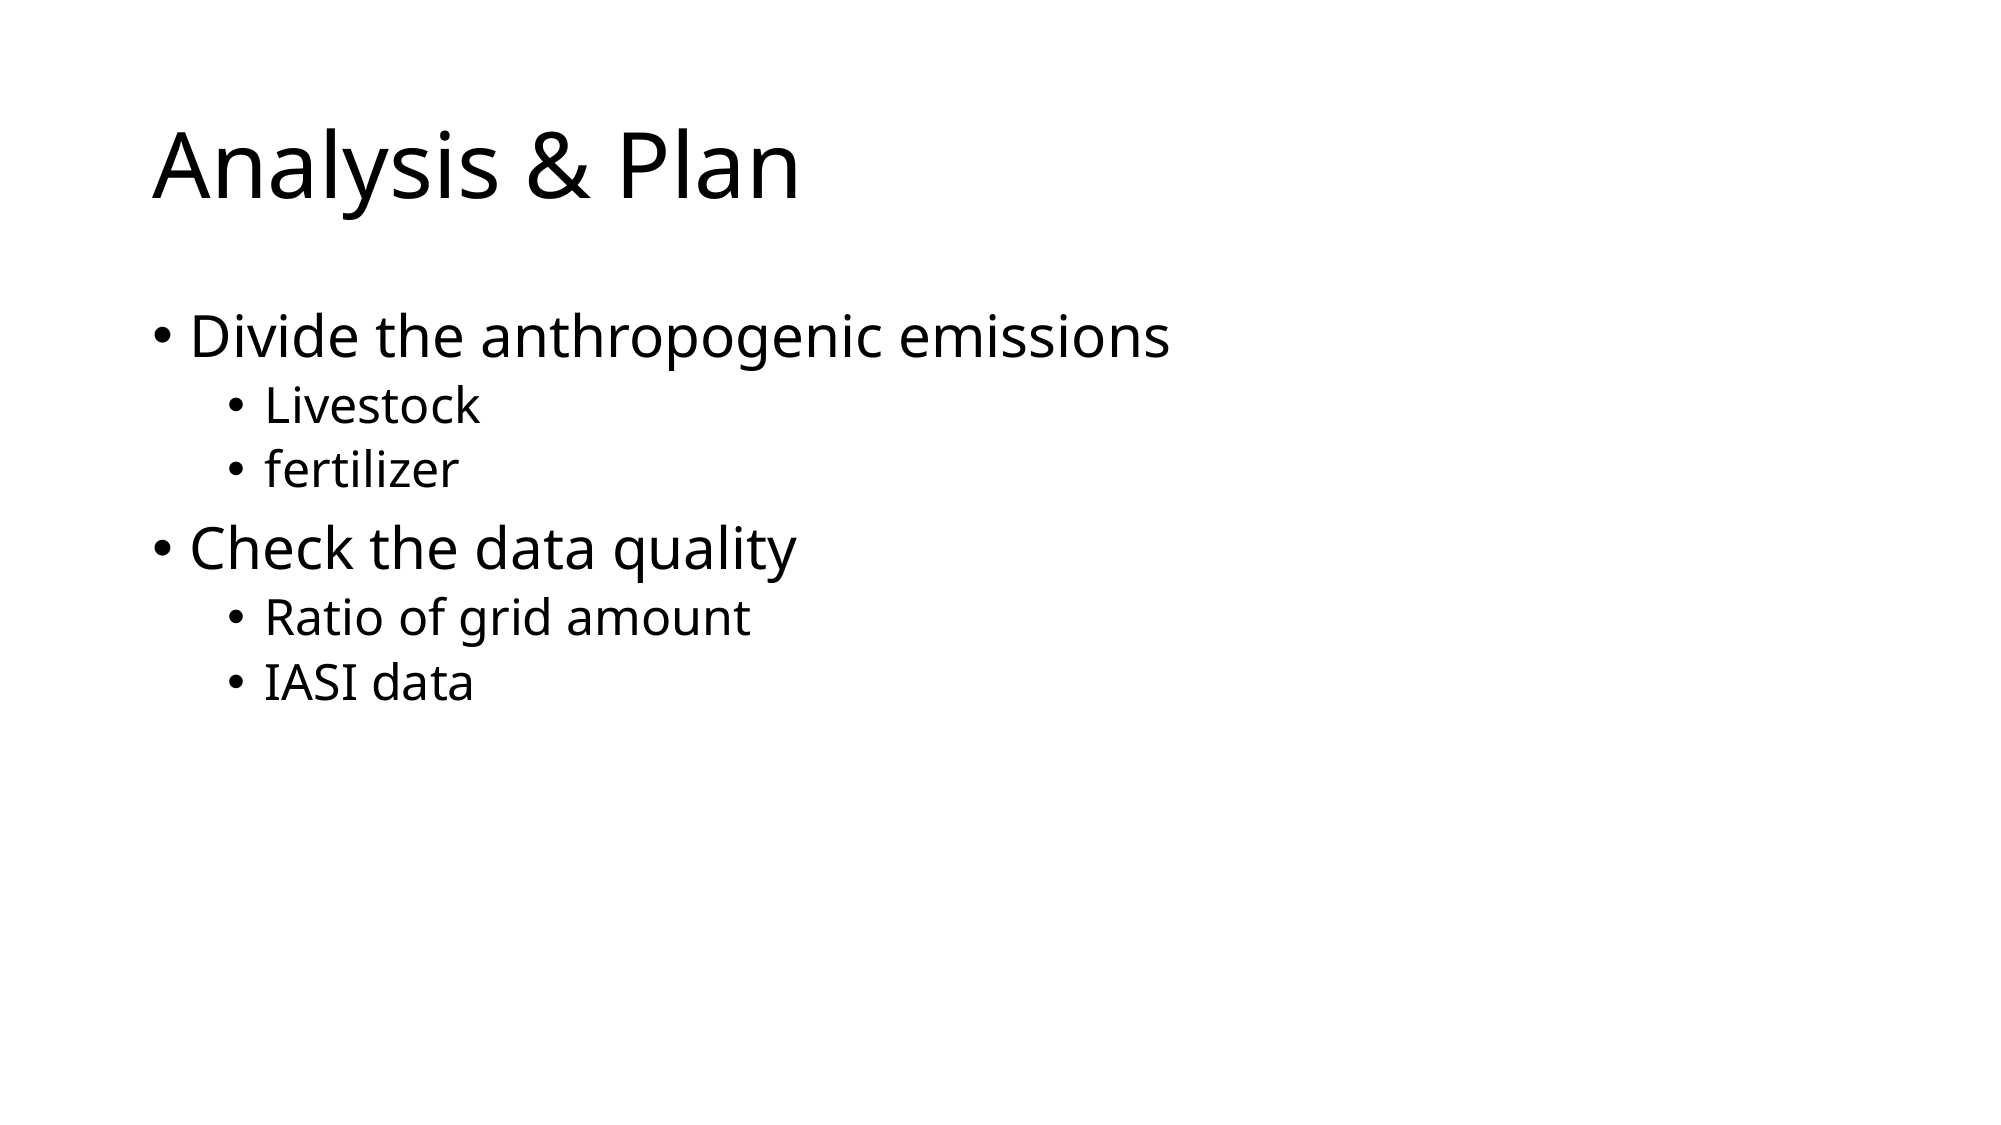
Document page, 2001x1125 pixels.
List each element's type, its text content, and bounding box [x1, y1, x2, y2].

list Divide the anthropogenic emissions Livestock fertilizer Check the data quality Ratio of grid amount IASI data [137, 299, 1471, 1125]
title Analysis & Plan [137, 59, 1863, 278]
